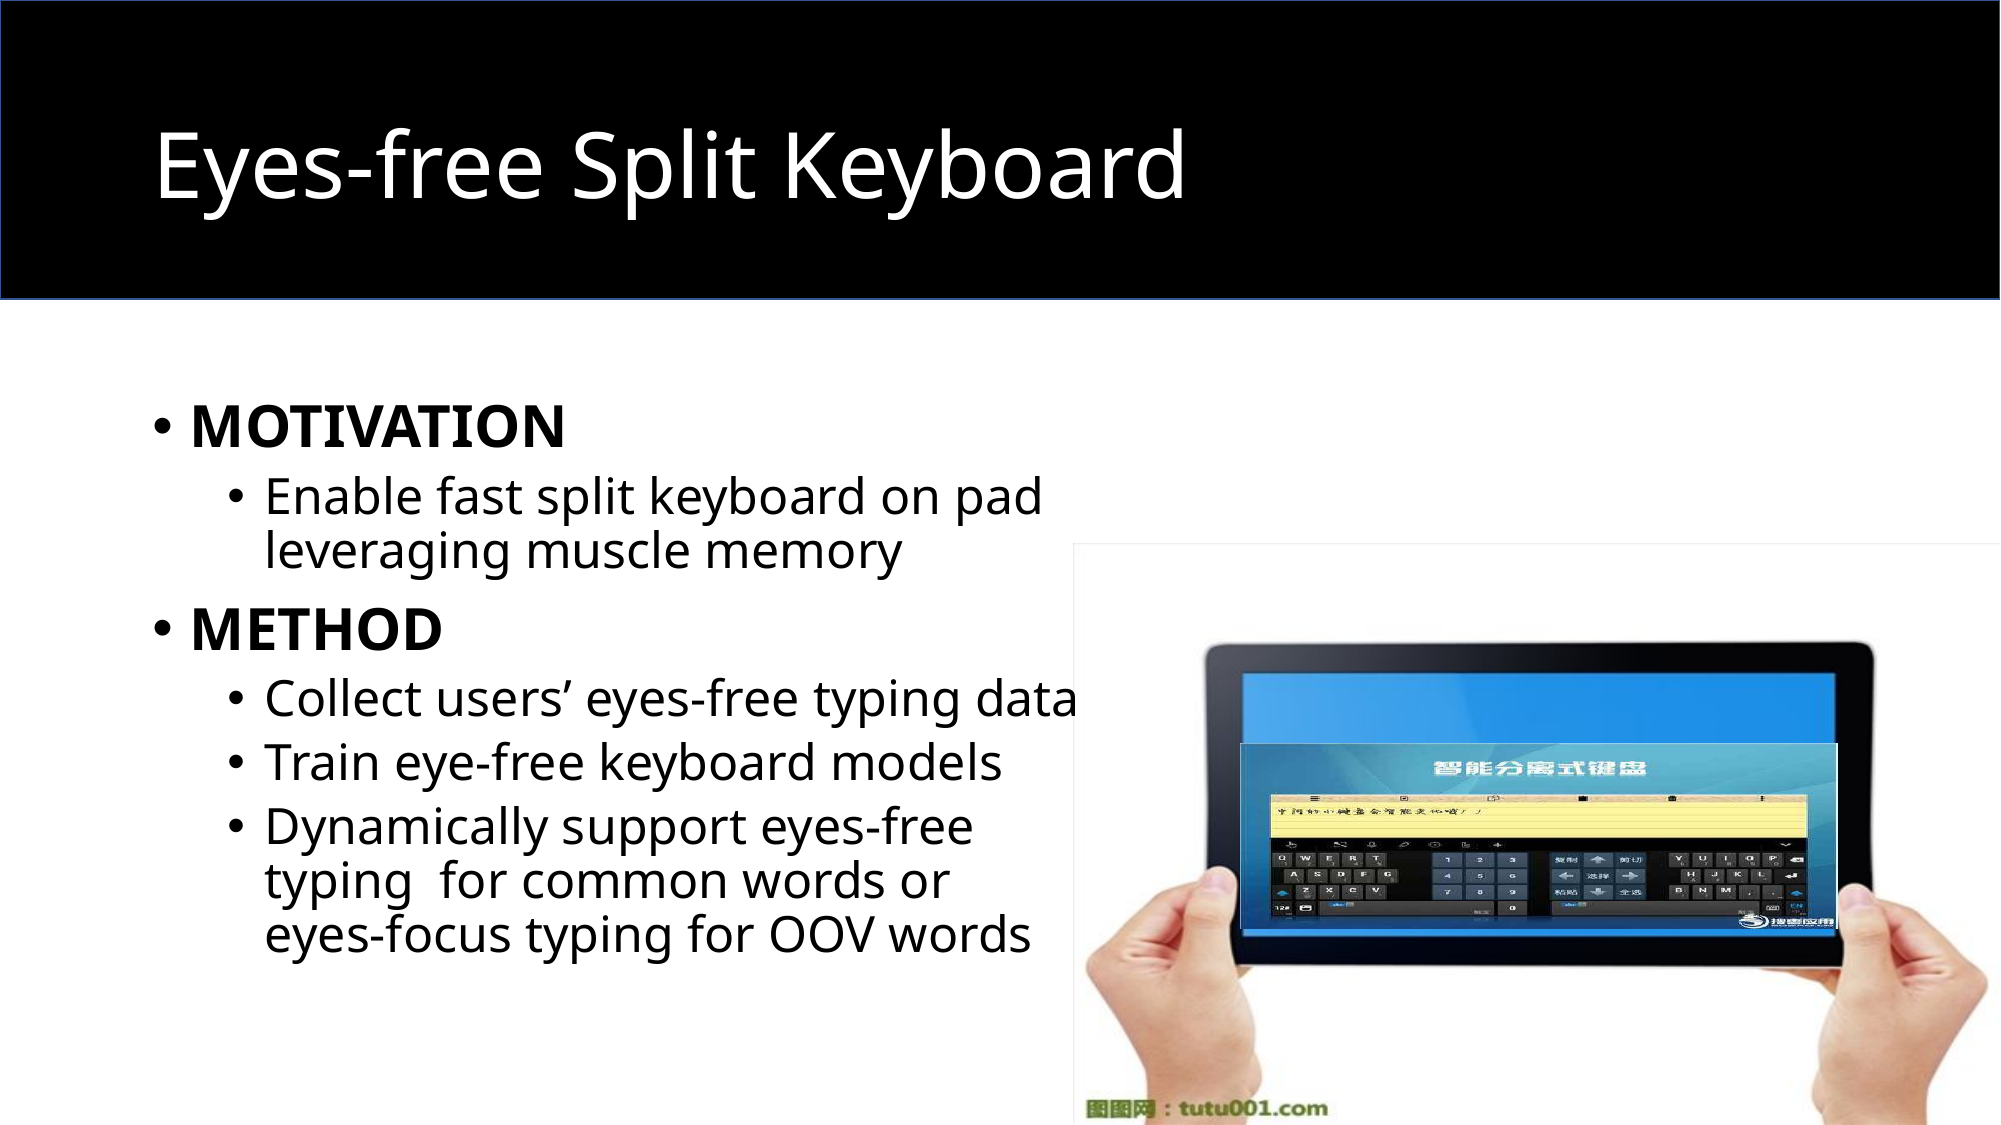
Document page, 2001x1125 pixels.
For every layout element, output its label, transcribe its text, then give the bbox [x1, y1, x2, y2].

text_box [0, 0, 2000, 300]
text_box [1073, 543, 2000, 1125]
list MOTIVATION Enable fast split keyboard on pad leveraging muscle memory METHOD Collect users’ eyes-free typing data Train eye-free keyboard models Dynamically support eyes-free typing for common words or eyes-focus typing for OOV words [137, 299, 1100, 1074]
title Eyes-free Split Keyboard [137, 59, 1863, 278]
